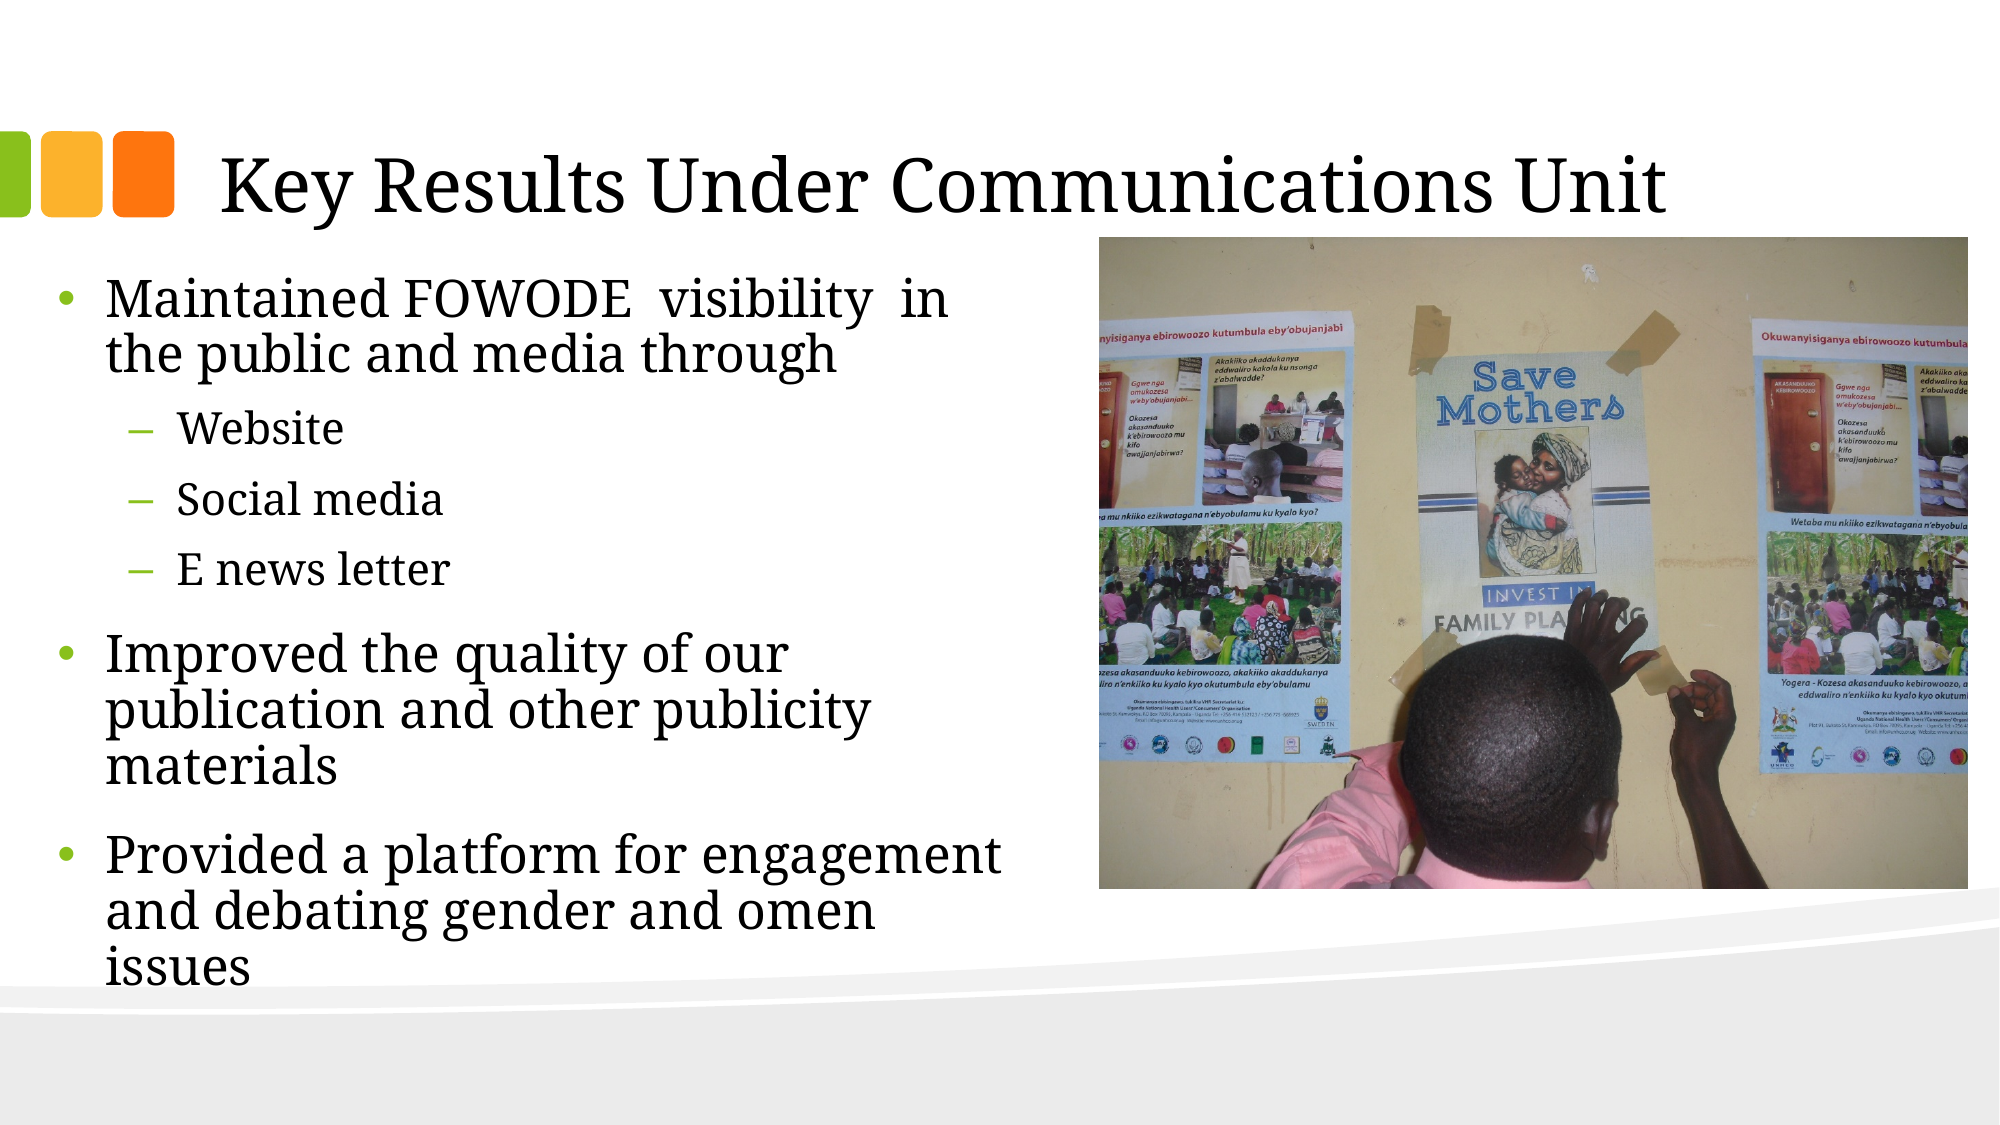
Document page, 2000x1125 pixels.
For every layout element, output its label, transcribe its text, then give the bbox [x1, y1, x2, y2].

picture [1099, 237, 1969, 889]
title Key Results Under Communications Unit [199, 24, 1800, 238]
list Maintained FOWODE visibility in the public and media through Website Social media E news letter Improved the quality of our publication and other publicity materials Provided a platform for engagement and debating gender and omen issues [37, 262, 1038, 1013]
